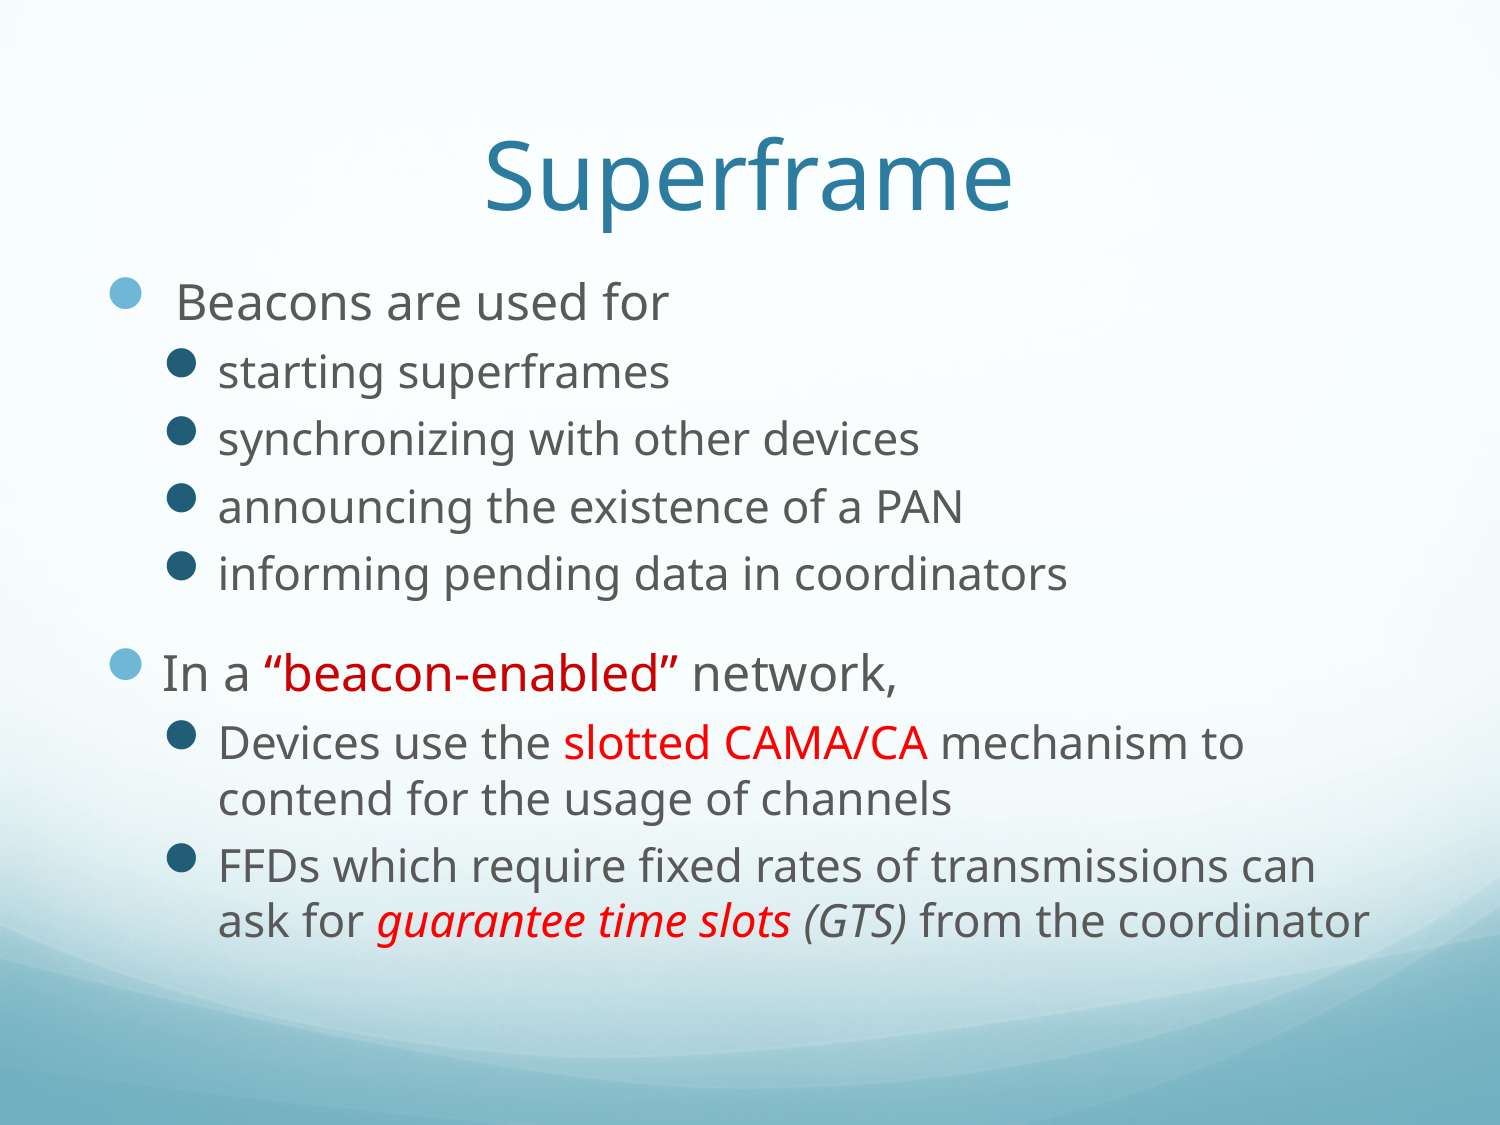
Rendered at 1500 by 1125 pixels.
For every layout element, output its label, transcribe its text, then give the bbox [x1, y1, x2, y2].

title Superframe [90, 17, 1410, 237]
list Beacons are used for starting superframes synchronizing with other devices announcing the existence of a PAN informing pending data in coordinators In a “beacon-enabled” network, Devices use the slotted CAMA/CA mechanism to contend for the usage of channels FFDs which require fixed rates of transmissions can ask for guarantee time slots (GTS) from the coordinator [90, 262, 1410, 975]
